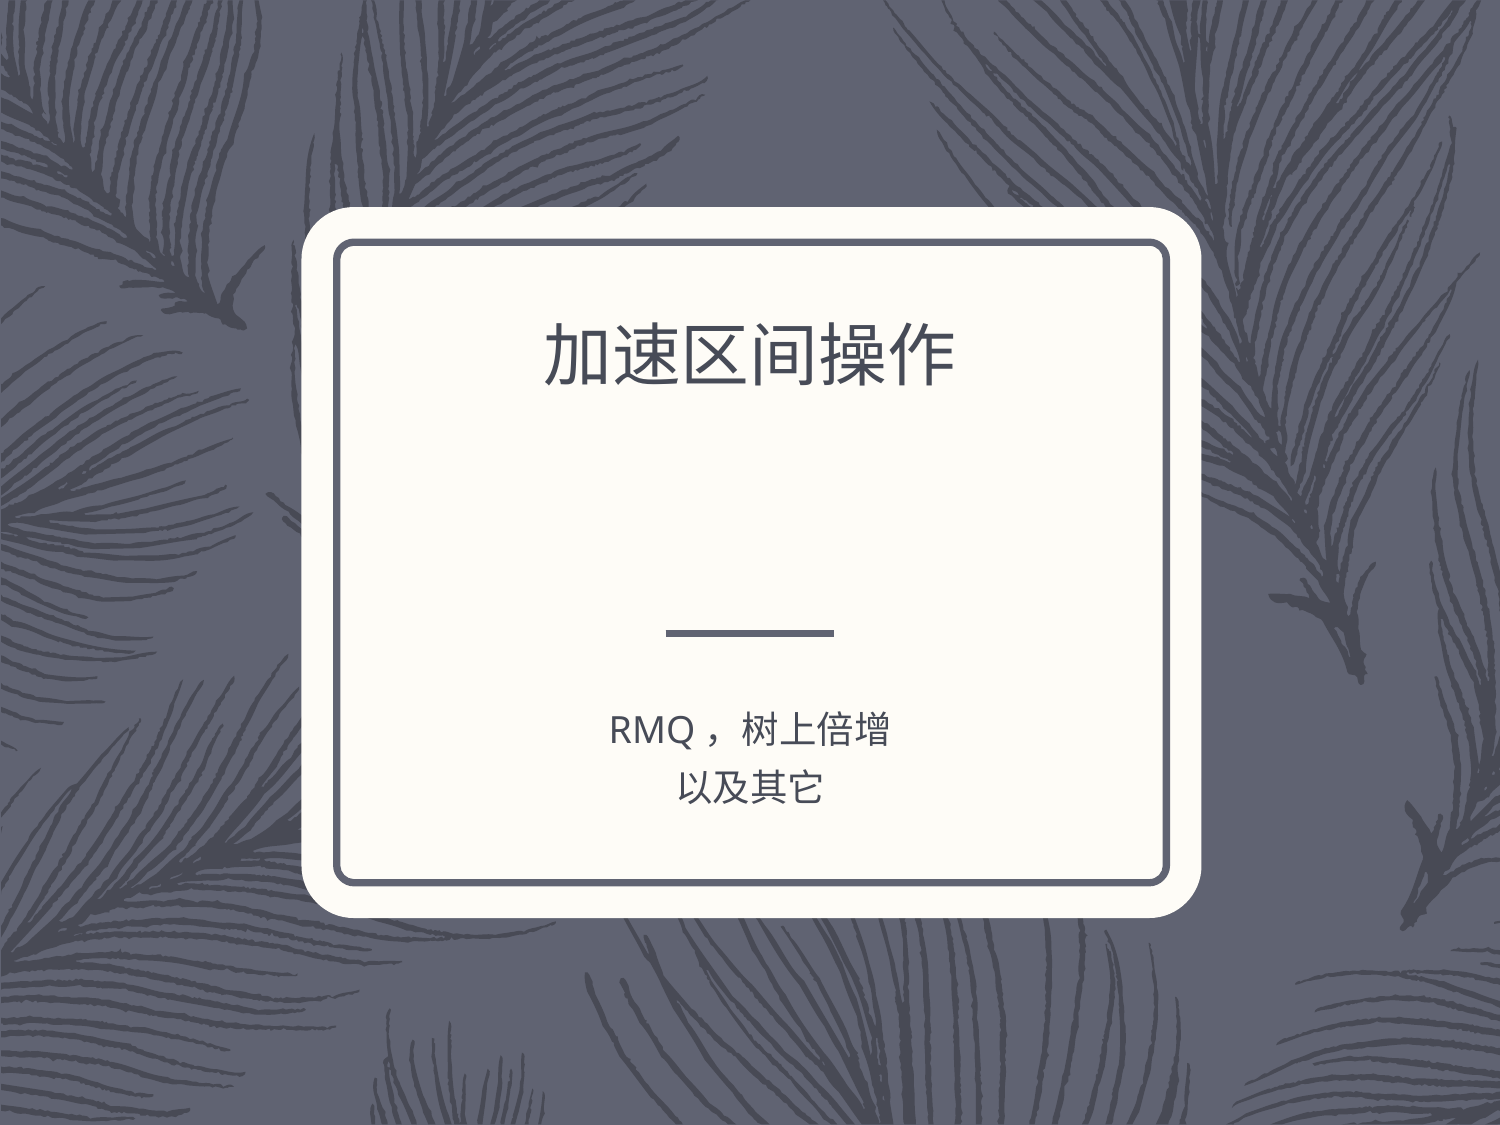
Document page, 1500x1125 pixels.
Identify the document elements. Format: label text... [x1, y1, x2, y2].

list RMQ，树上倍增 以及其它 [469, 685, 1032, 856]
title 加速区间操作 [389, 300, 1110, 603]
